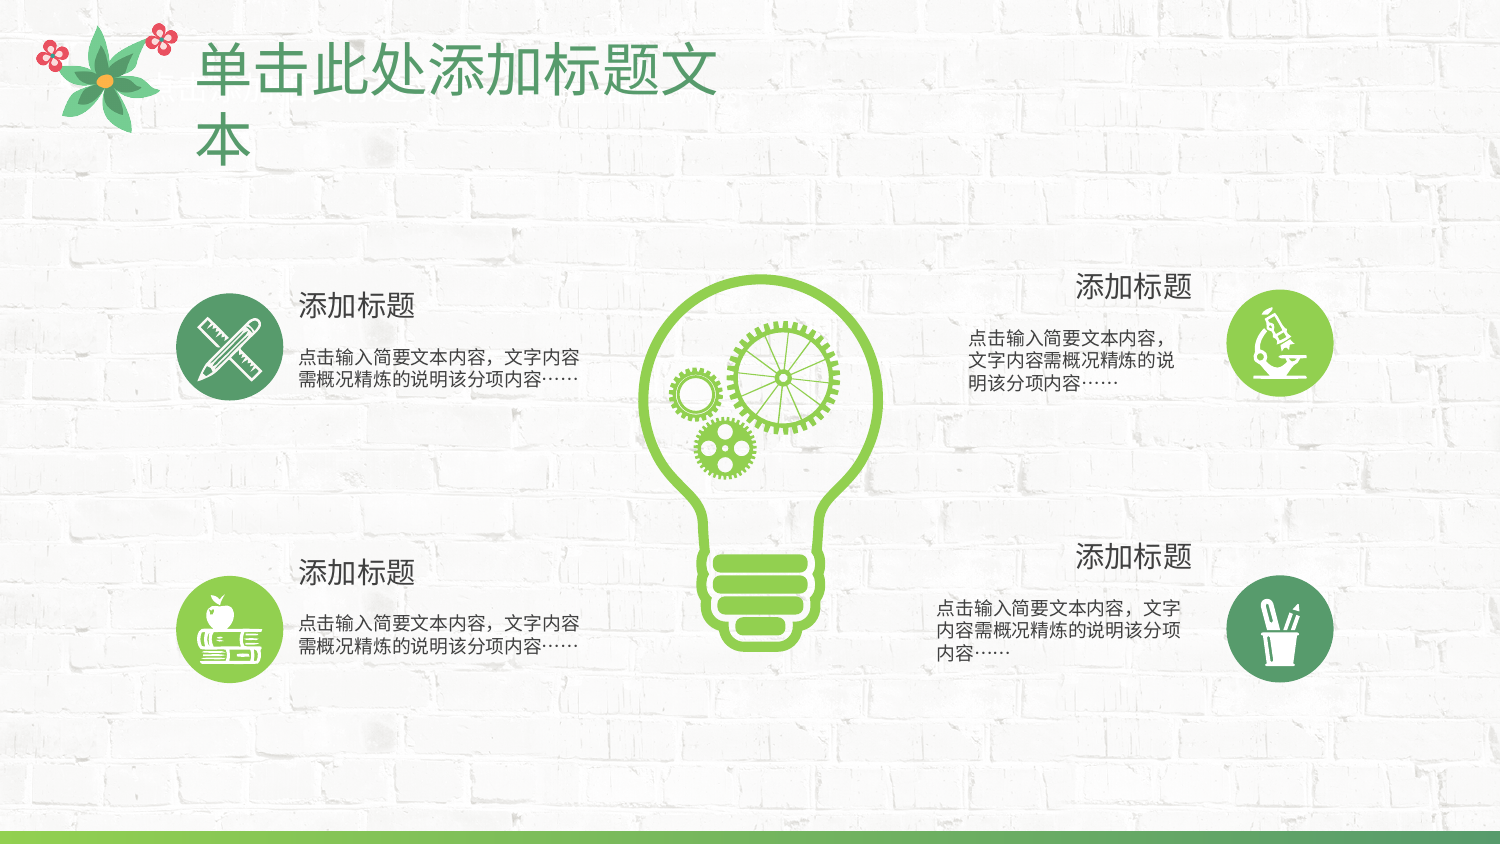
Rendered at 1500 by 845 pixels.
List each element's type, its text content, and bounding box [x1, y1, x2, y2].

text_box [0, 830, 1500, 844]
text_box 点击输入简要文本内容，文字内容需概况精炼的说明该分项内容…… [953, 318, 1209, 402]
text_box 添加标题 [1060, 530, 1208, 581]
text_box 点击输入简要文本内容，文字内容需概况精炼的说明该分项内容…… [921, 589, 1209, 672]
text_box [1226, 289, 1334, 398]
text_box 添加标题 [284, 280, 431, 331]
text_box 添加标题 [284, 546, 431, 597]
text_box 添加标题 [1060, 260, 1208, 311]
text_box 点击输入简要文本内容，文字内容需概况精炼的说明该分项内容…… [288, 338, 600, 398]
text_box 单击此处添加标题文本 [179, 25, 743, 181]
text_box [637, 274, 884, 653]
text_box 点击输入简要文本内容，文字内容需概况精炼的说明该分项内容…… [288, 604, 600, 665]
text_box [175, 293, 284, 401]
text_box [1226, 575, 1334, 683]
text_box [175, 575, 284, 684]
picture [35, 23, 178, 134]
